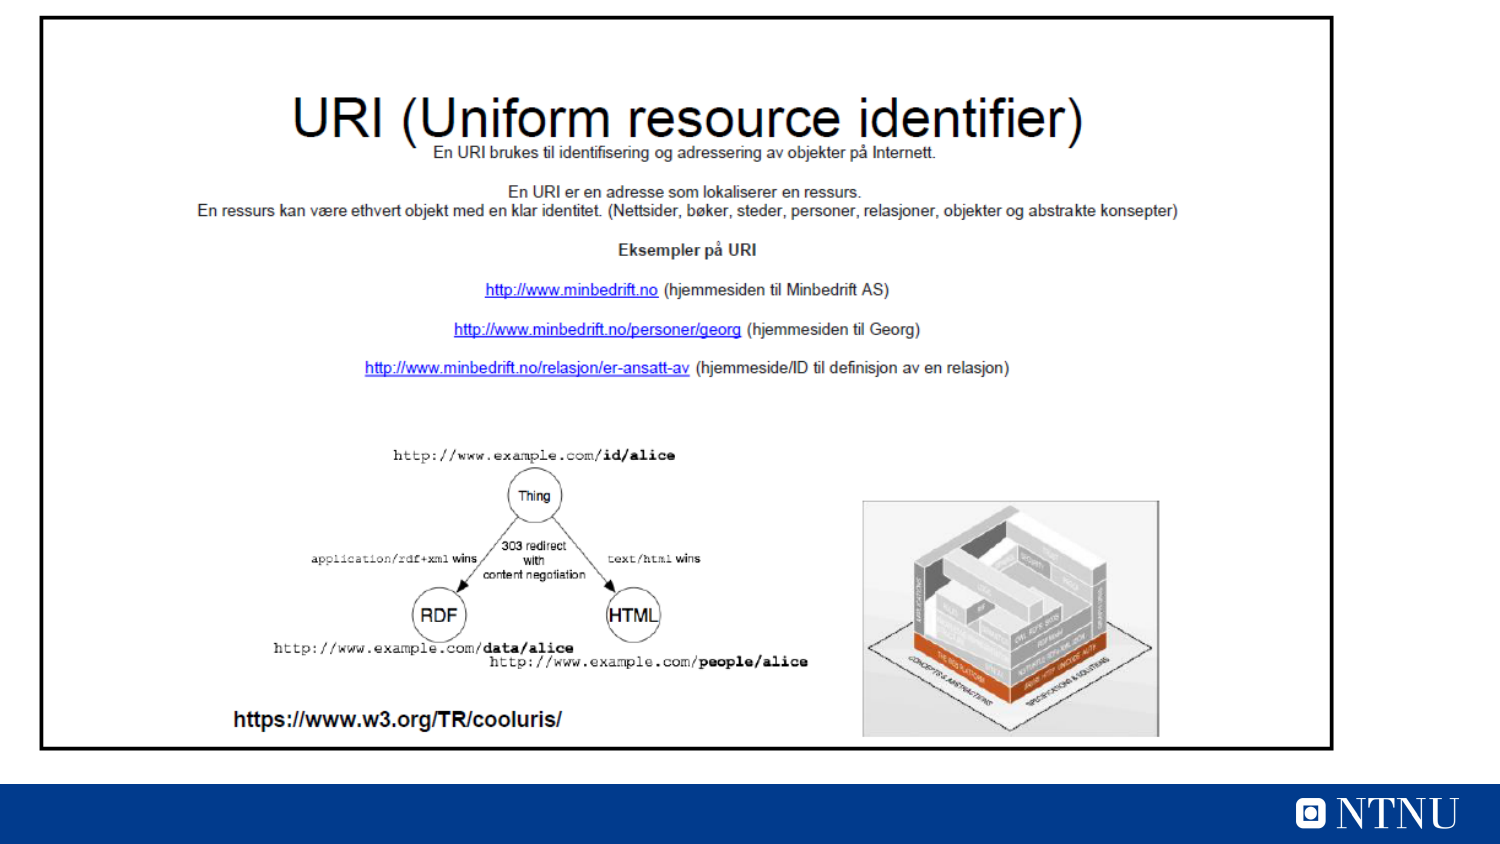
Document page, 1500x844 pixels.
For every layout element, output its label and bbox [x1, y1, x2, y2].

picture [0, 784, 1500, 844]
picture [36, 11, 1340, 762]
